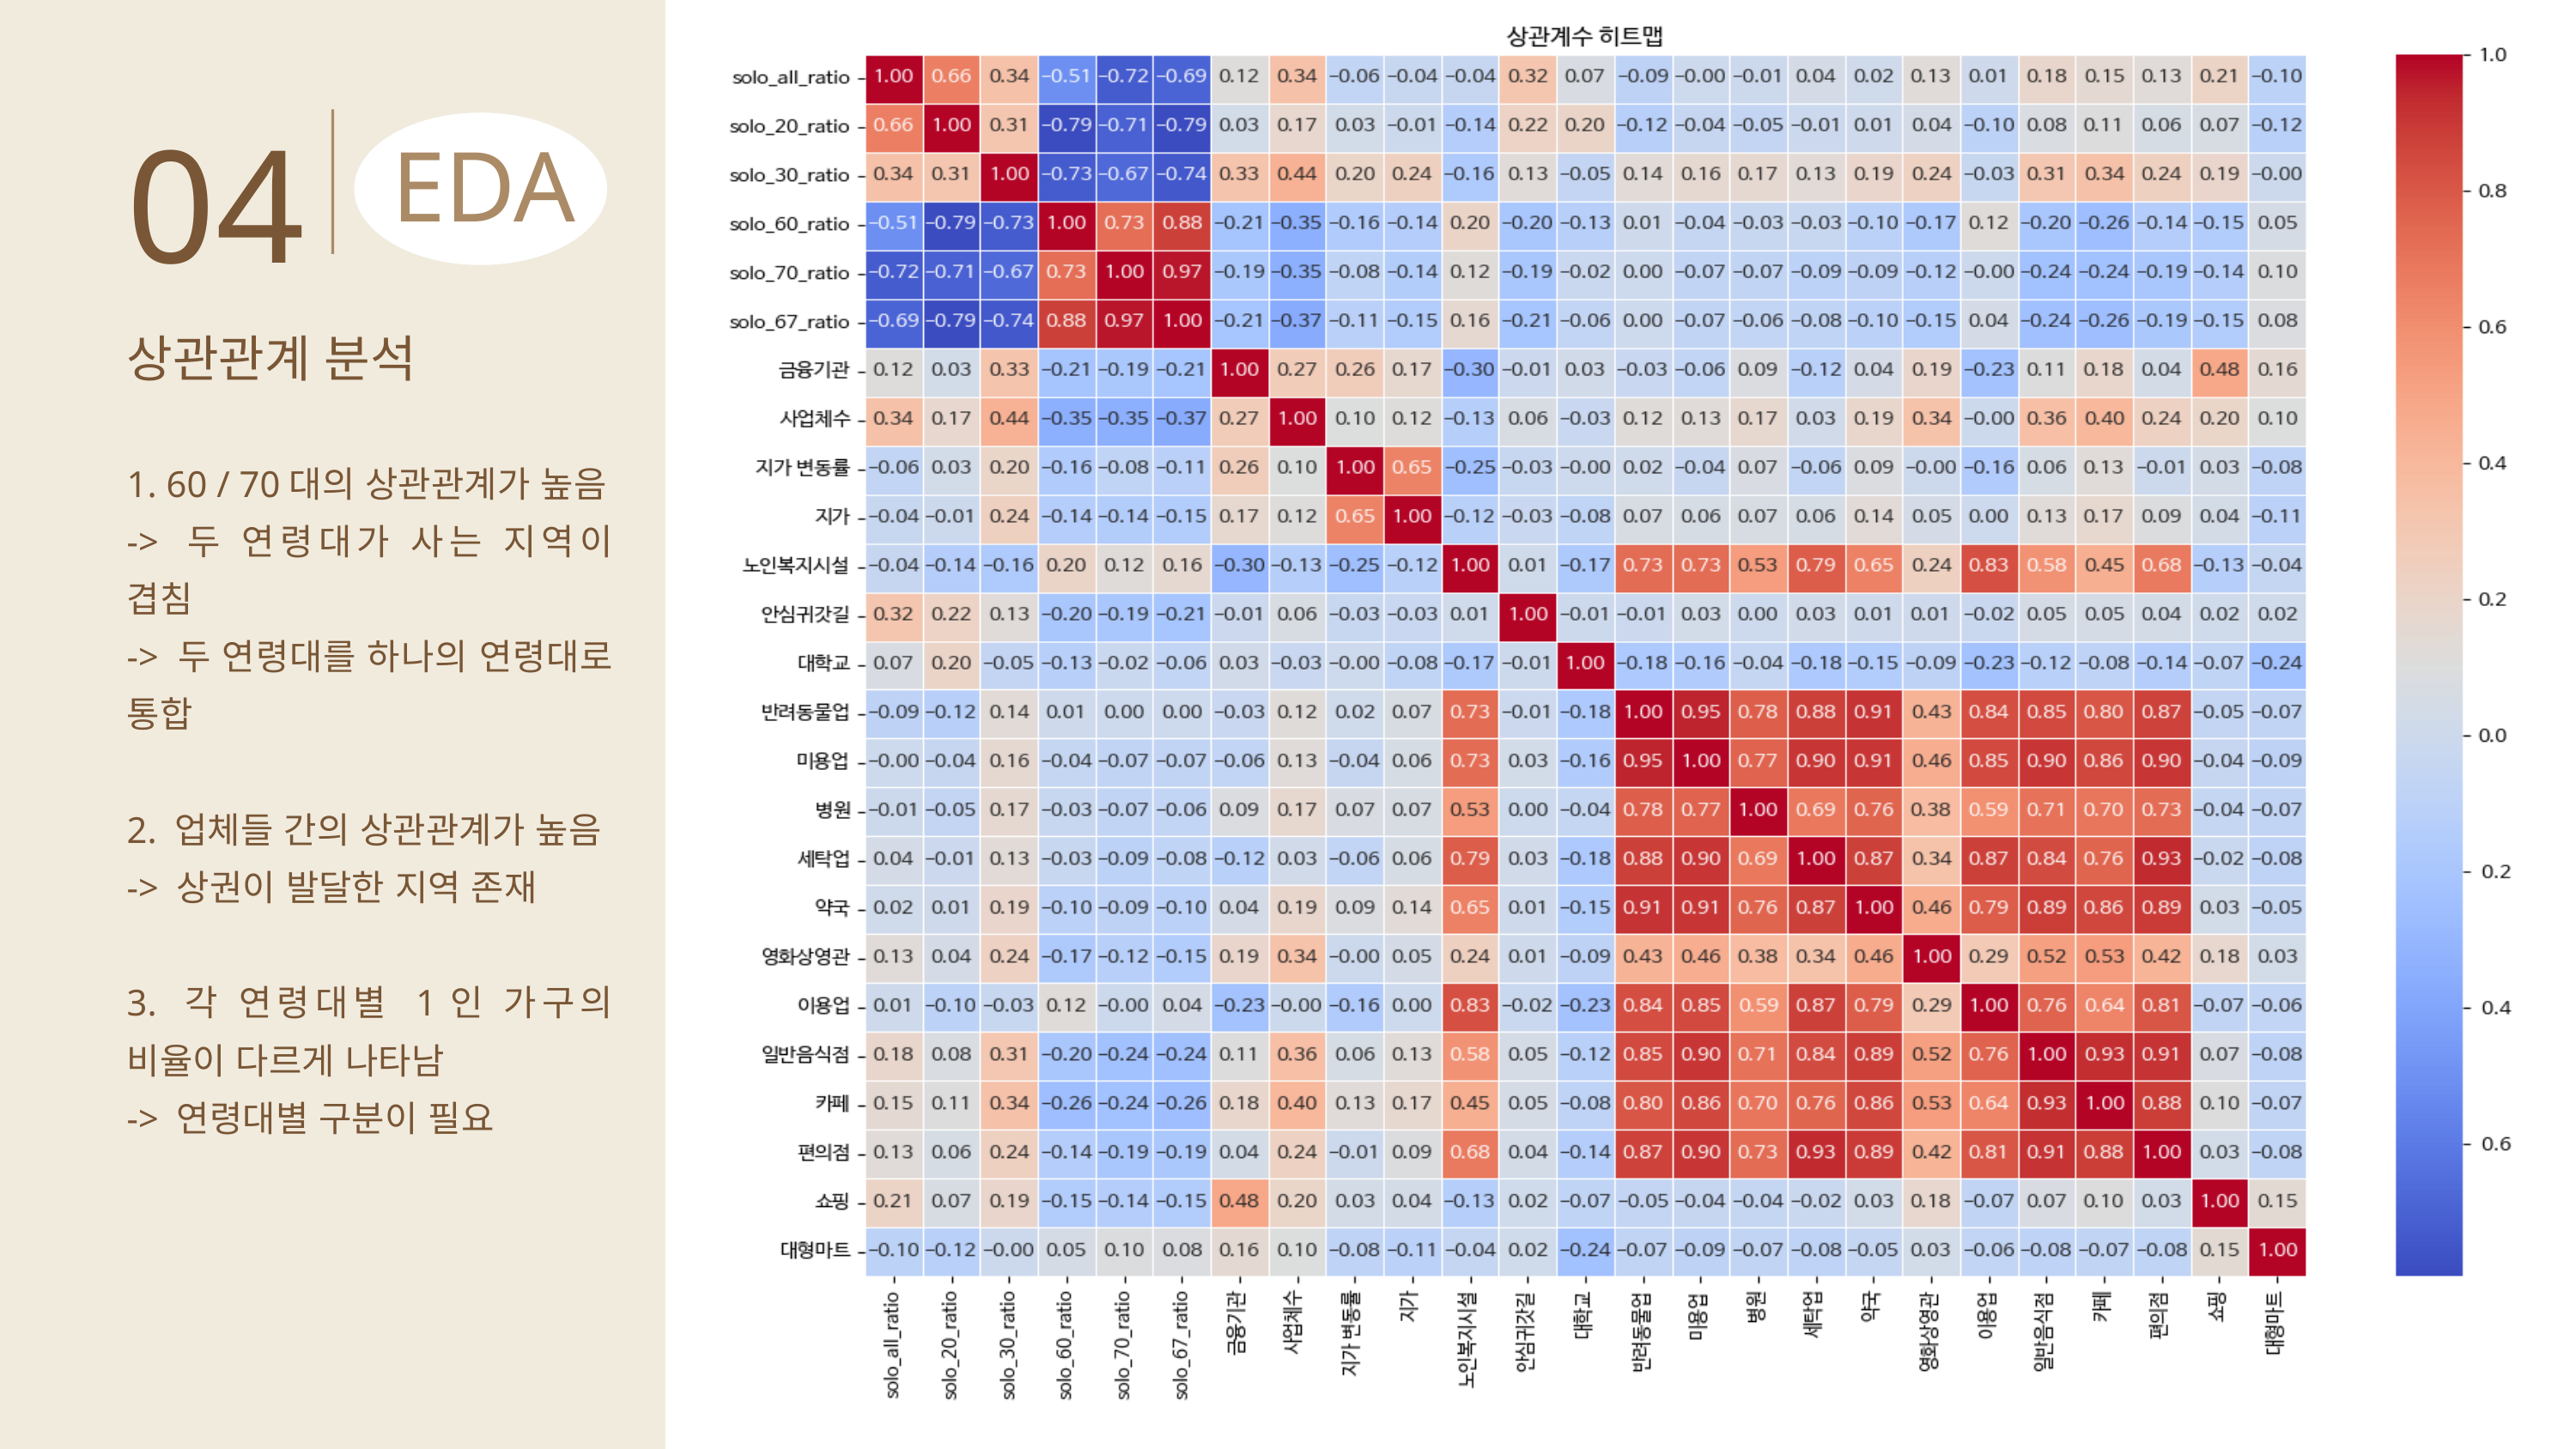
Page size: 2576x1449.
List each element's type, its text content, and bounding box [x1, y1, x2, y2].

picture [665, 0, 2576, 1449]
text_box 04 [126, 76, 322, 294]
text_box 1. 60 / 70대의 상관관계가 높음 -> 두 연령대가 사는 지역이 겹침 -> 두 연령대를 하나의 연령대로 통합 2. 업체들 간의 상관관계가 높음 -> 상권이 발달한 지역 존재 3. 각 연령대별 1인 가구의 비율이 다르게 나타남 -> 연령대별 구분이 필요 [126, 446, 614, 1139]
text_box 상관관계 분석 [126, 312, 558, 388]
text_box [354, 112, 608, 265]
